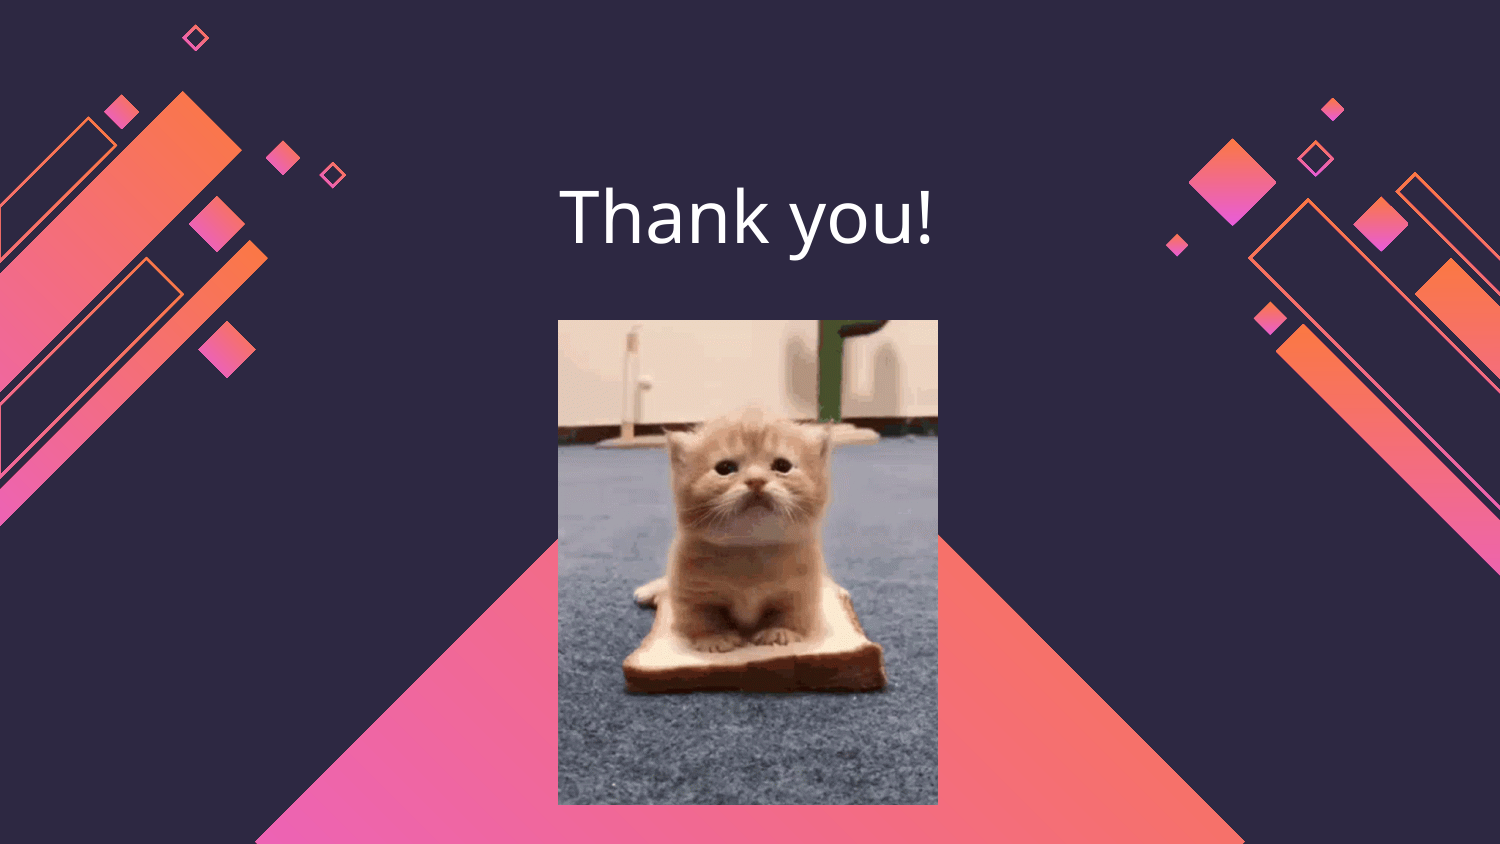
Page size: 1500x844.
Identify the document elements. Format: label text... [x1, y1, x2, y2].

title Thank you! [399, 118, 1096, 310]
picture [557, 320, 938, 805]
